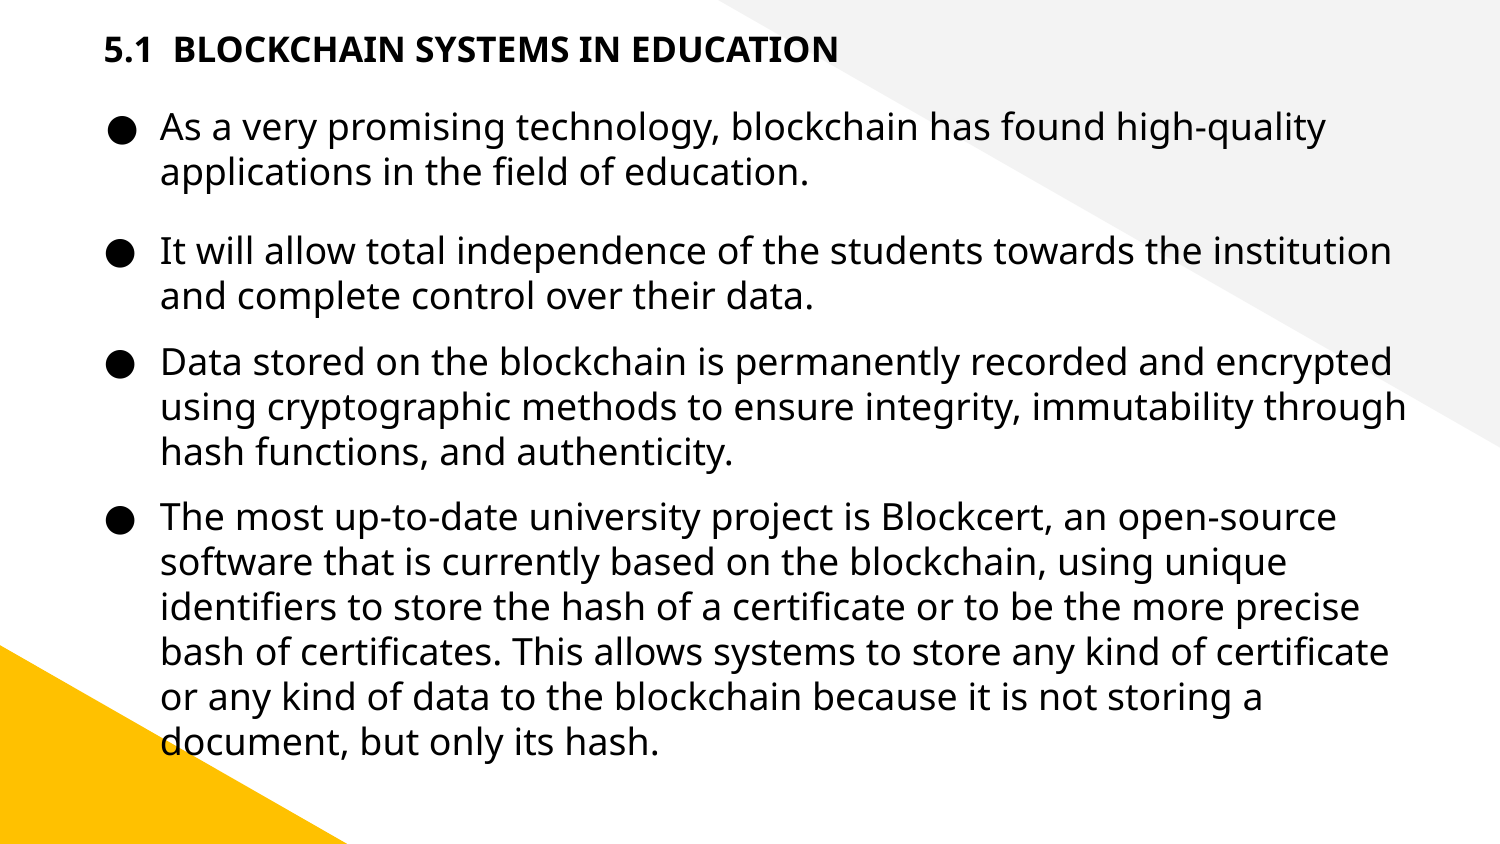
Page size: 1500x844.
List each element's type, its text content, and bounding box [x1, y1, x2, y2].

subtitle 5.1 BLOCKCHAIN SYSTEMS IN EDUCATION As a very promising technology, blockchain has found high-quality applications in the field of education. It will allow total independence of the students towards the institution and complete control over their data. Data stored on the blockchain is permanently recorded and encrypted using cryptographic methods to ensure integrity, immutability through hash functions, and authenticity. The most up-to-date university project is Blockcert, an open-source software that is currently based on the blockchain, using unique identifiers to store the hash of a certificate or to be the more precise bash of certificates. This allows systems to store any kind of certificate or any kind of data to the blockchain because it is not storing a document, but only its hash. [69, 12, 1452, 788]
